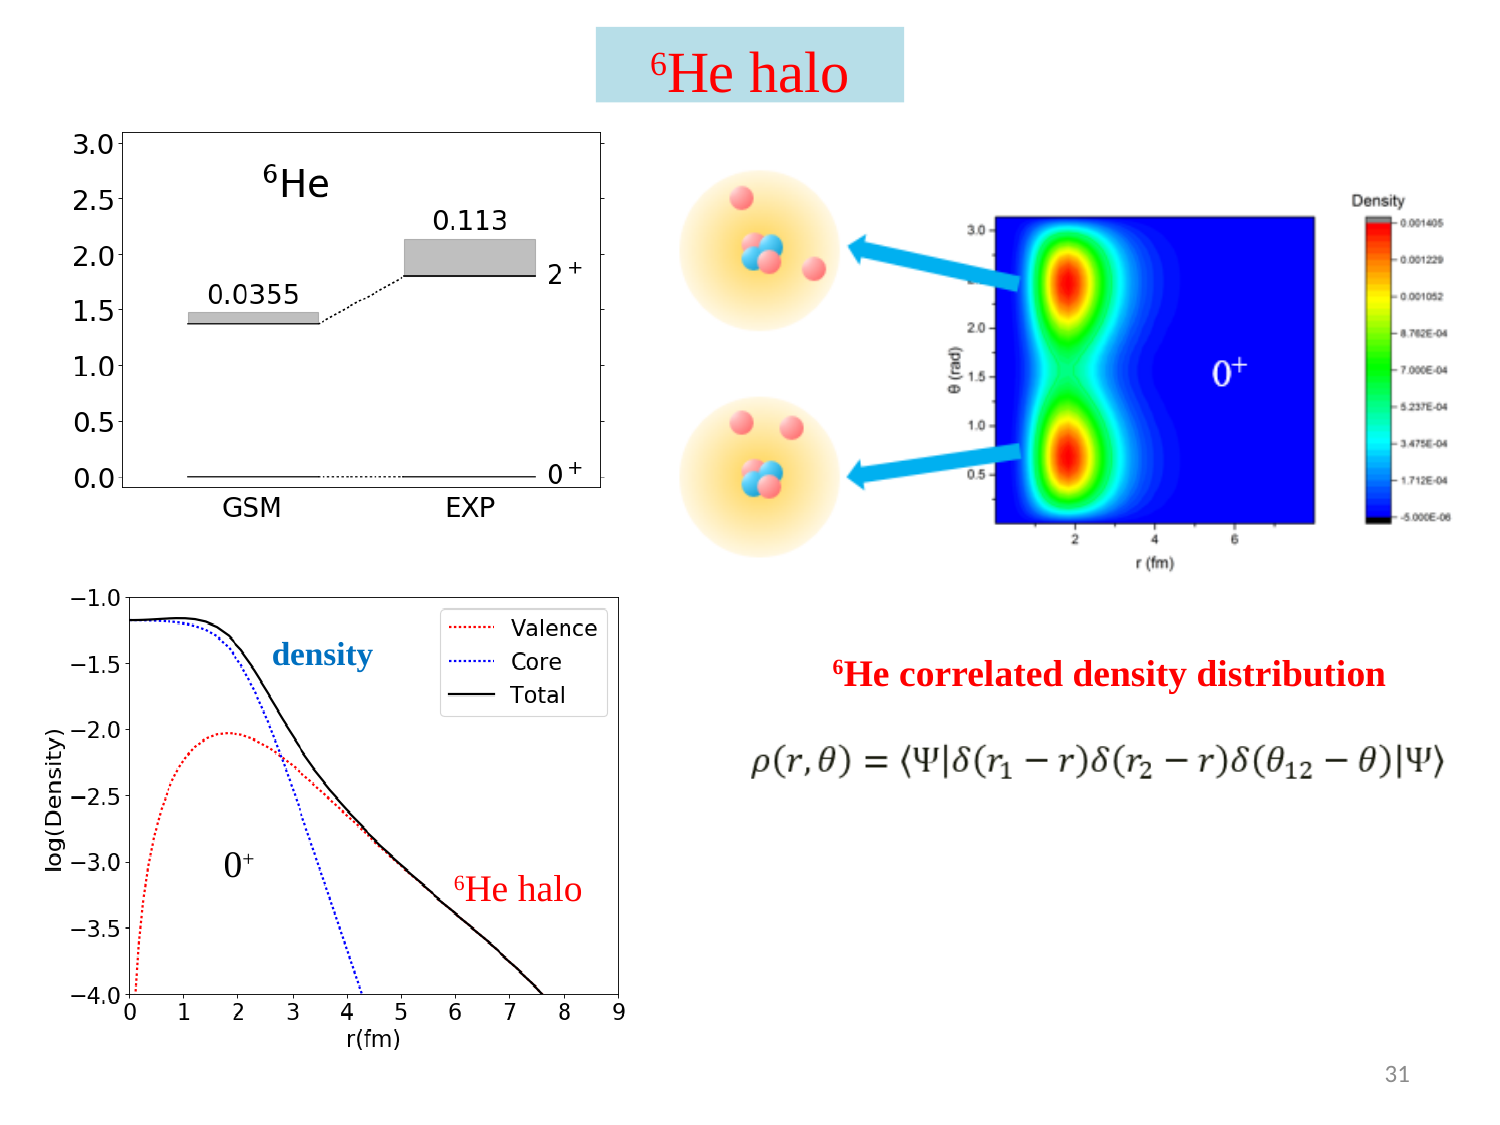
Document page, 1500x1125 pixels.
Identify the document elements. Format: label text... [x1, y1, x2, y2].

text_box 6He correlated density distribution [818, 641, 1433, 701]
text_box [36, 581, 633, 1059]
picture [64, 121, 611, 530]
picture [665, 162, 1475, 582]
text_box 6He halo [595, 26, 905, 103]
slide_number 31 [1074, 1042, 1425, 1103]
picture [749, 738, 1450, 786]
